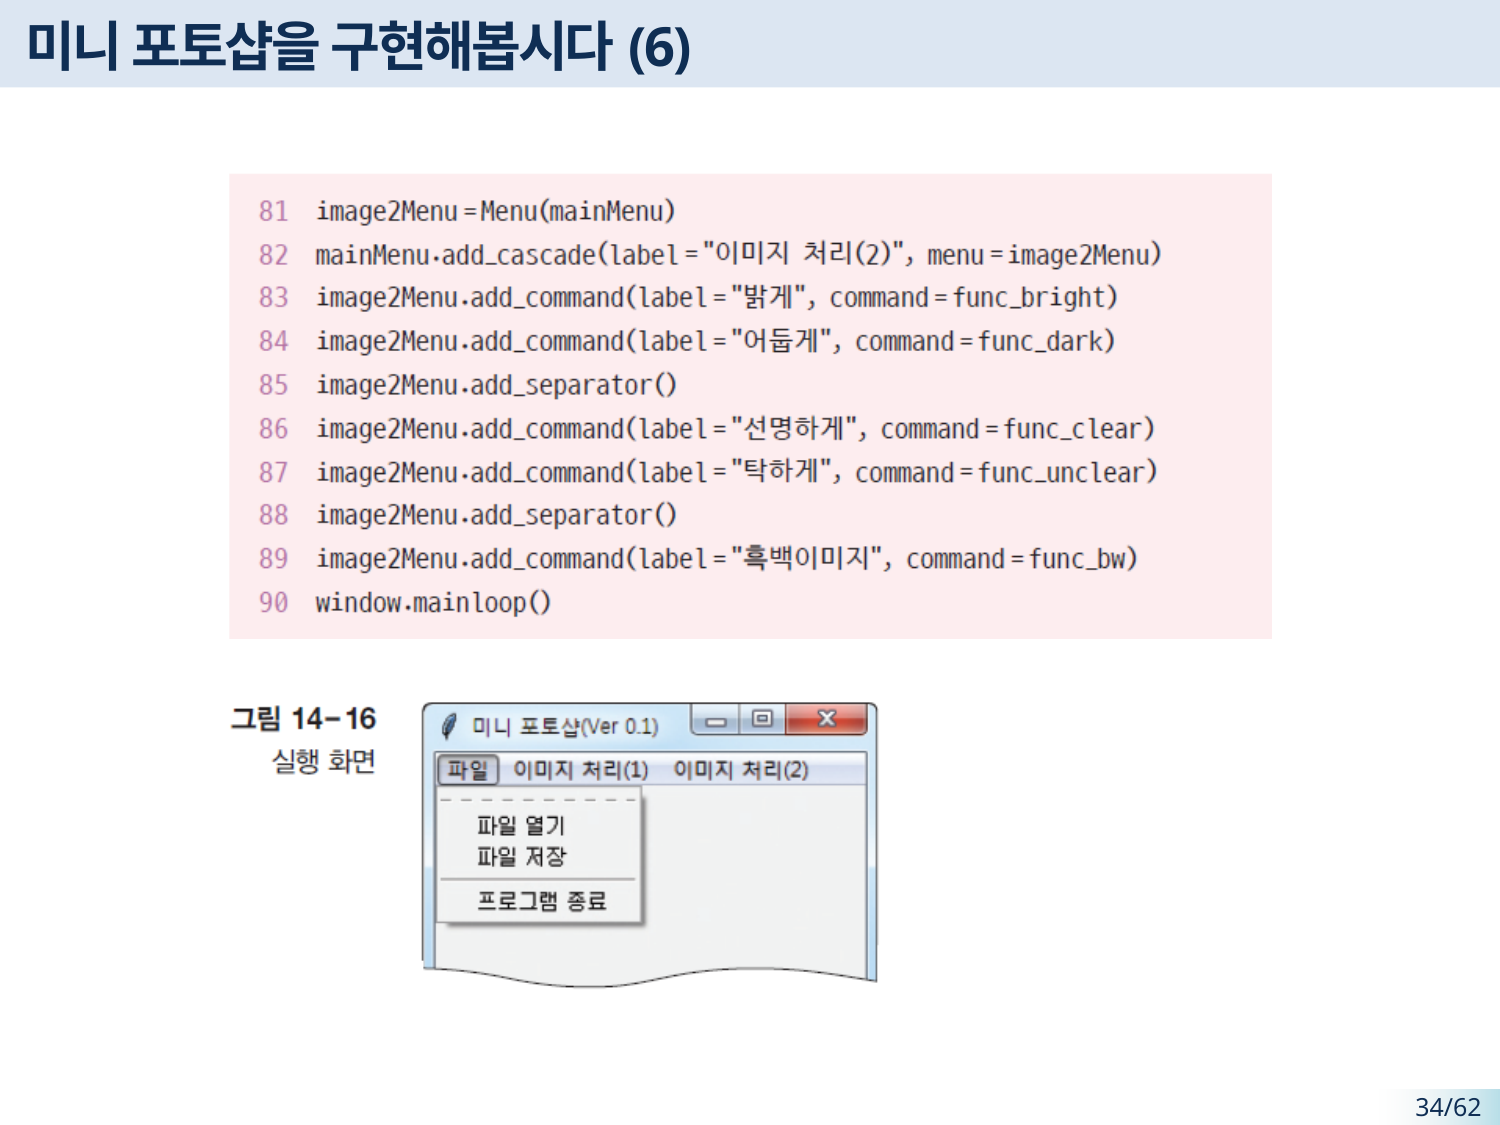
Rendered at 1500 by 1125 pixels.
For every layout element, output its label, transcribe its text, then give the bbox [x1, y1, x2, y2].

title 미니 포토샵을 구현해봅시다(6) [10, 5, 1288, 84]
picture [228, 170, 1272, 639]
picture [228, 698, 890, 998]
